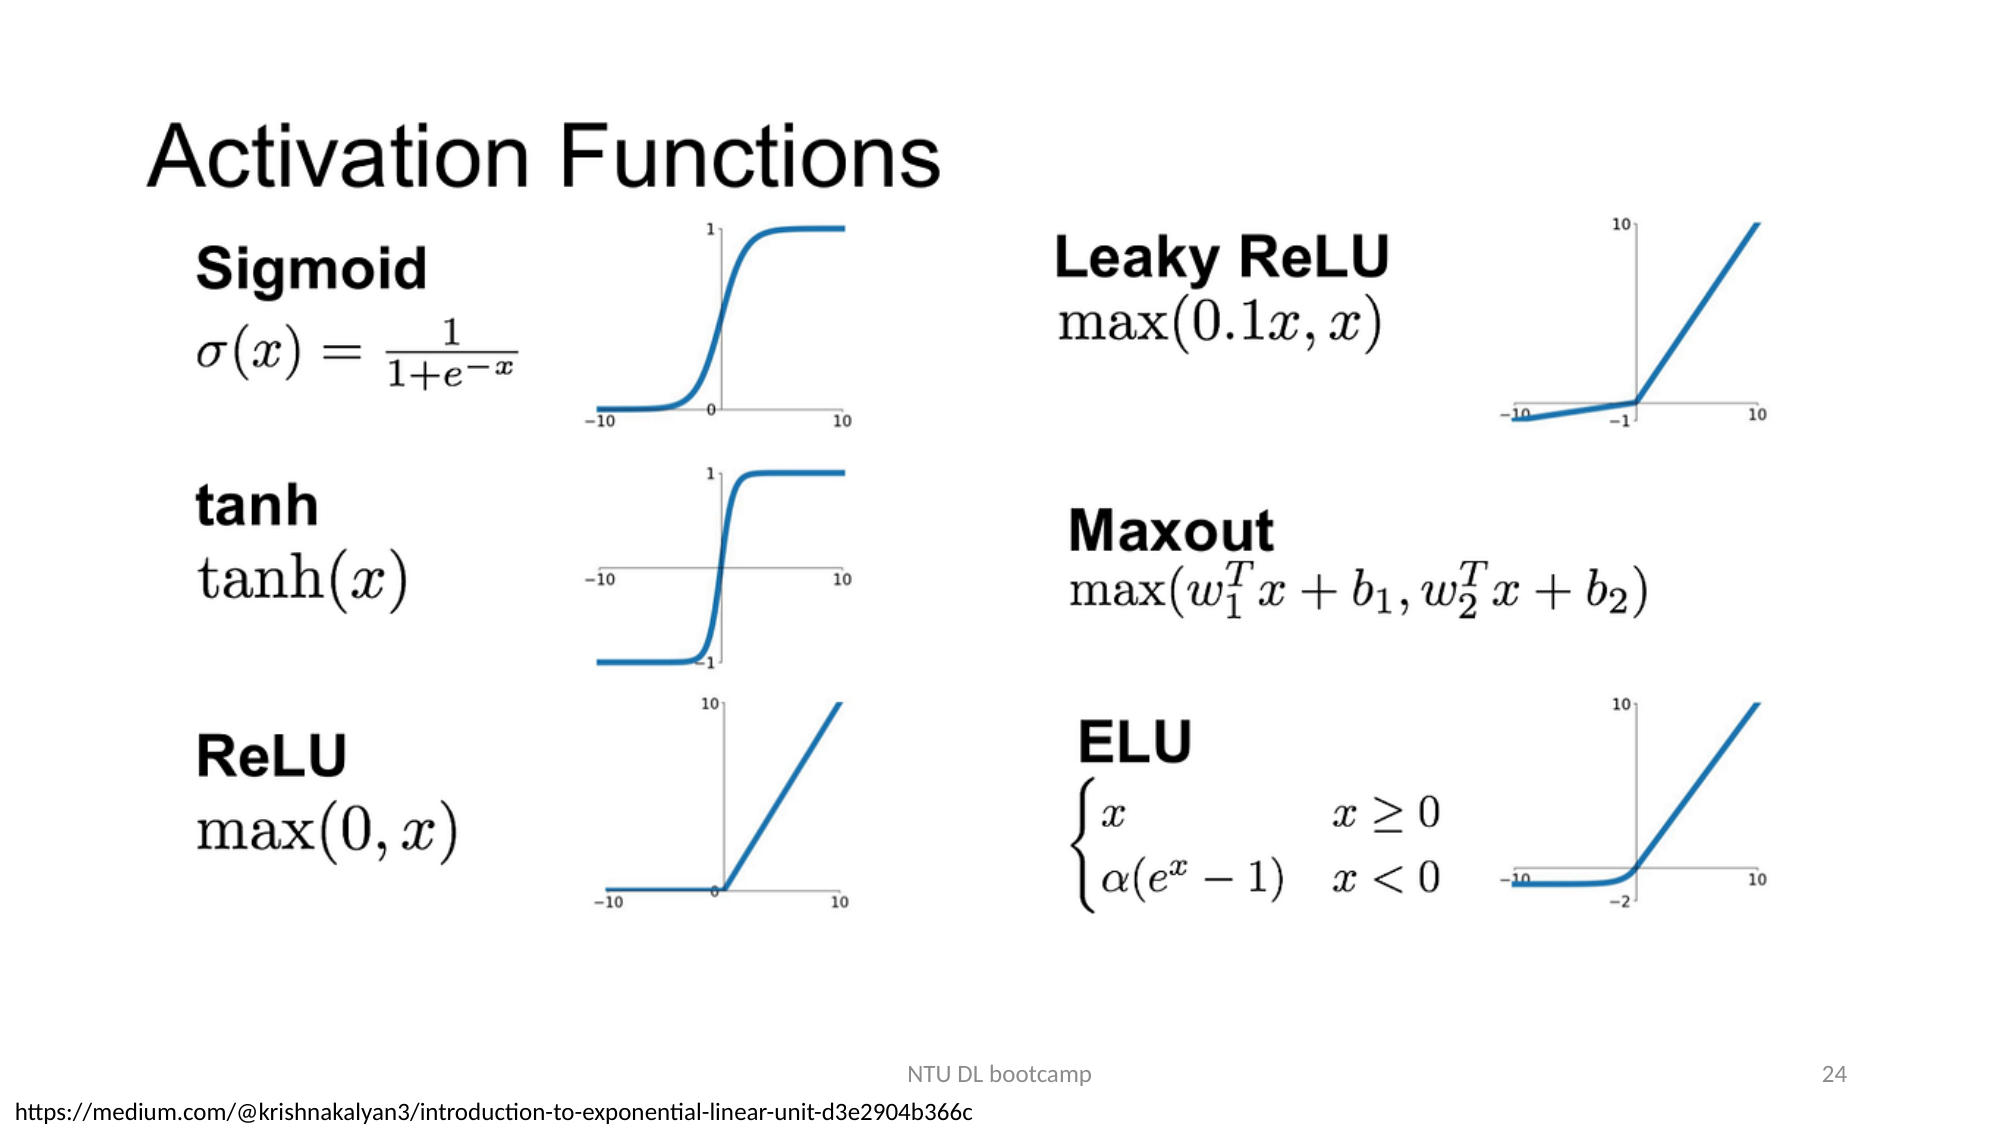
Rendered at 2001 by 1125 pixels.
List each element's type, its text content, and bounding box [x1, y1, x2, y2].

slide_number 24 [1412, 1042, 1863, 1103]
footer NTU DL bootcamp [662, 1042, 1338, 1103]
picture [120, 74, 1880, 959]
text_box https://medium.com/@krishnakalyan3/introduction-to-exponential-linear-unit-d3e2904b366c [0, 1088, 1001, 1125]
